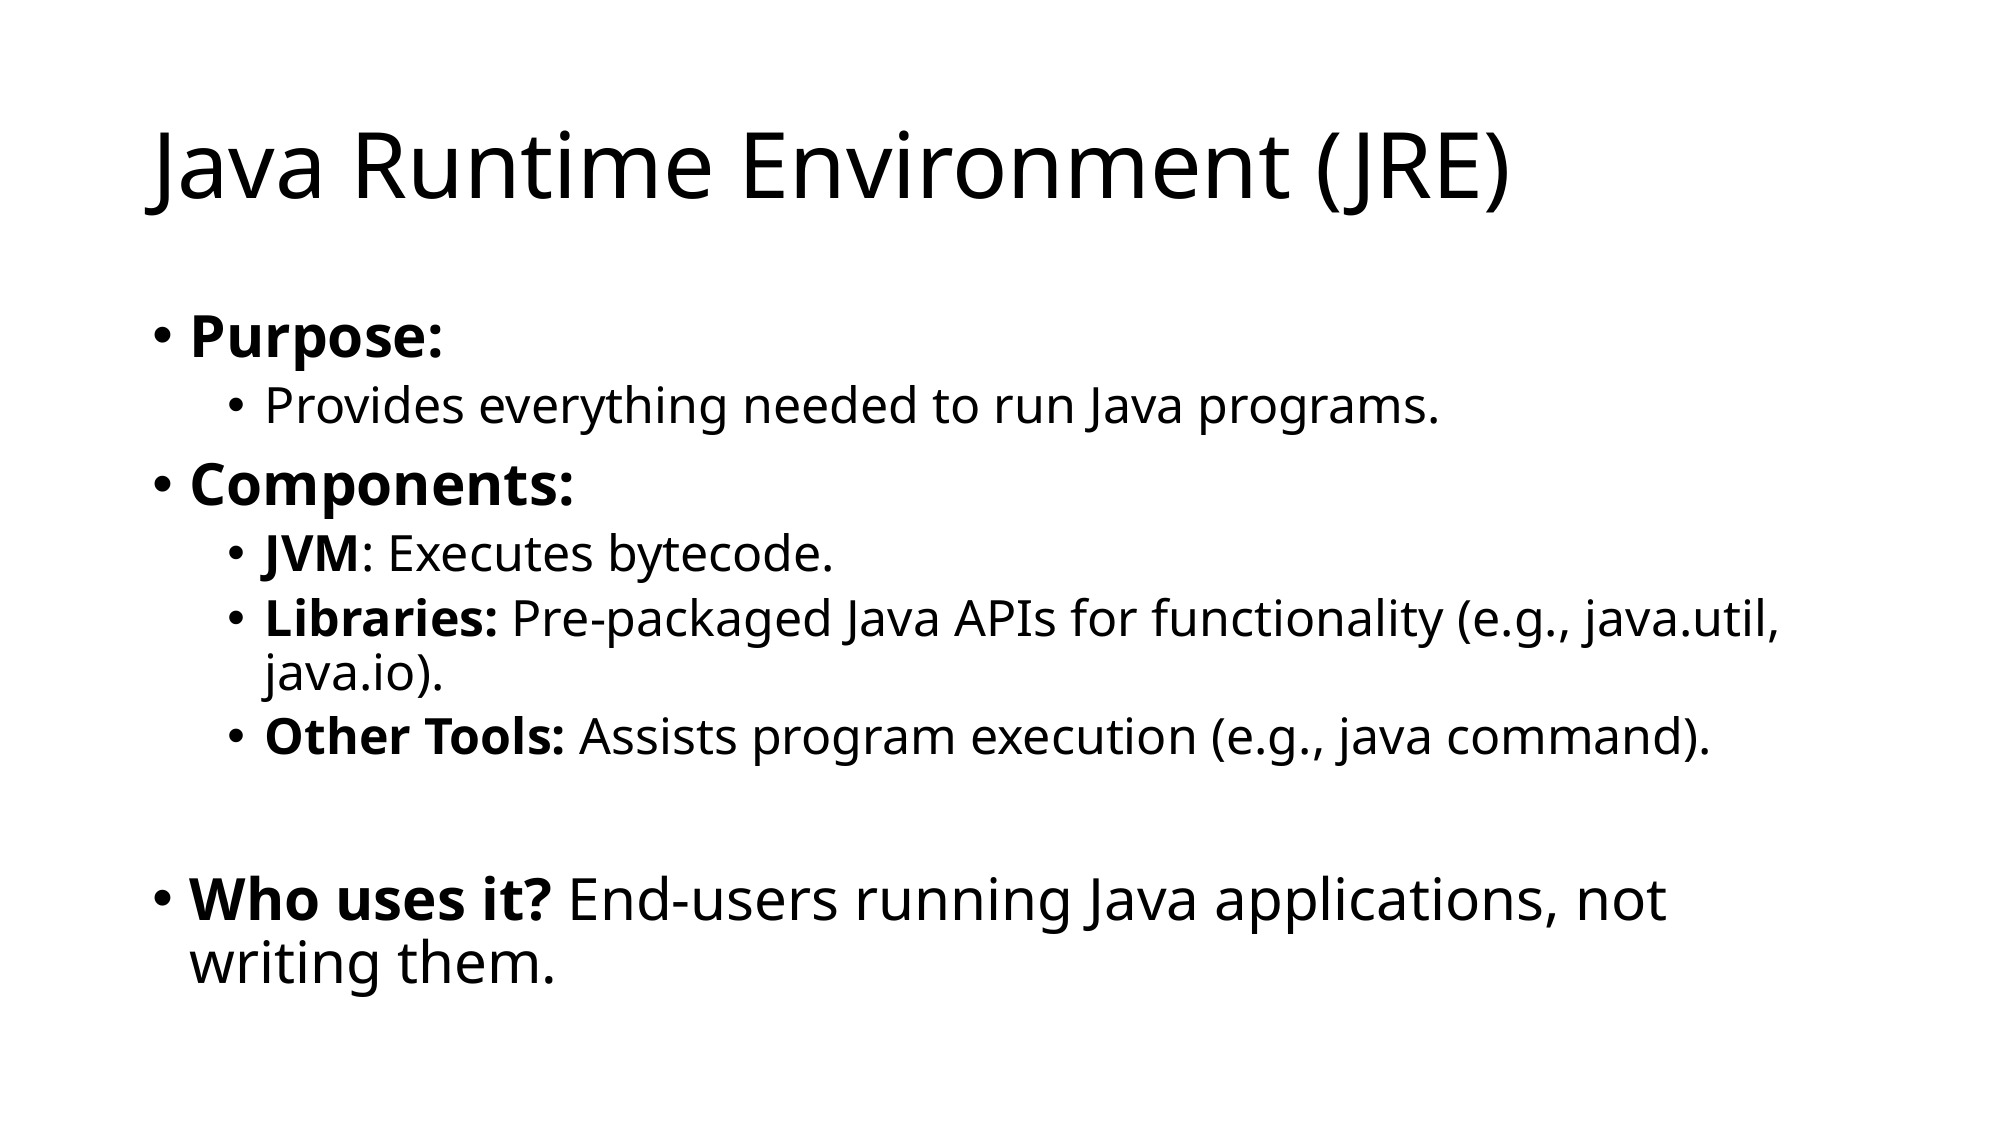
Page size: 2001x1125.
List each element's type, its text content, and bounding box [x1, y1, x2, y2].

list Purpose: Provides everything needed to run Java programs. Components: JVM: Executes bytecode. Libraries: Pre-packaged Java APIs for functionality (e.g., java.util, java.io). Other Tools: Assists program execution (e.g., java command). Who uses it? End-users running Java applications, not writing them. [137, 299, 1863, 1014]
title Java Runtime Environment (JRE) [137, 59, 1863, 278]
